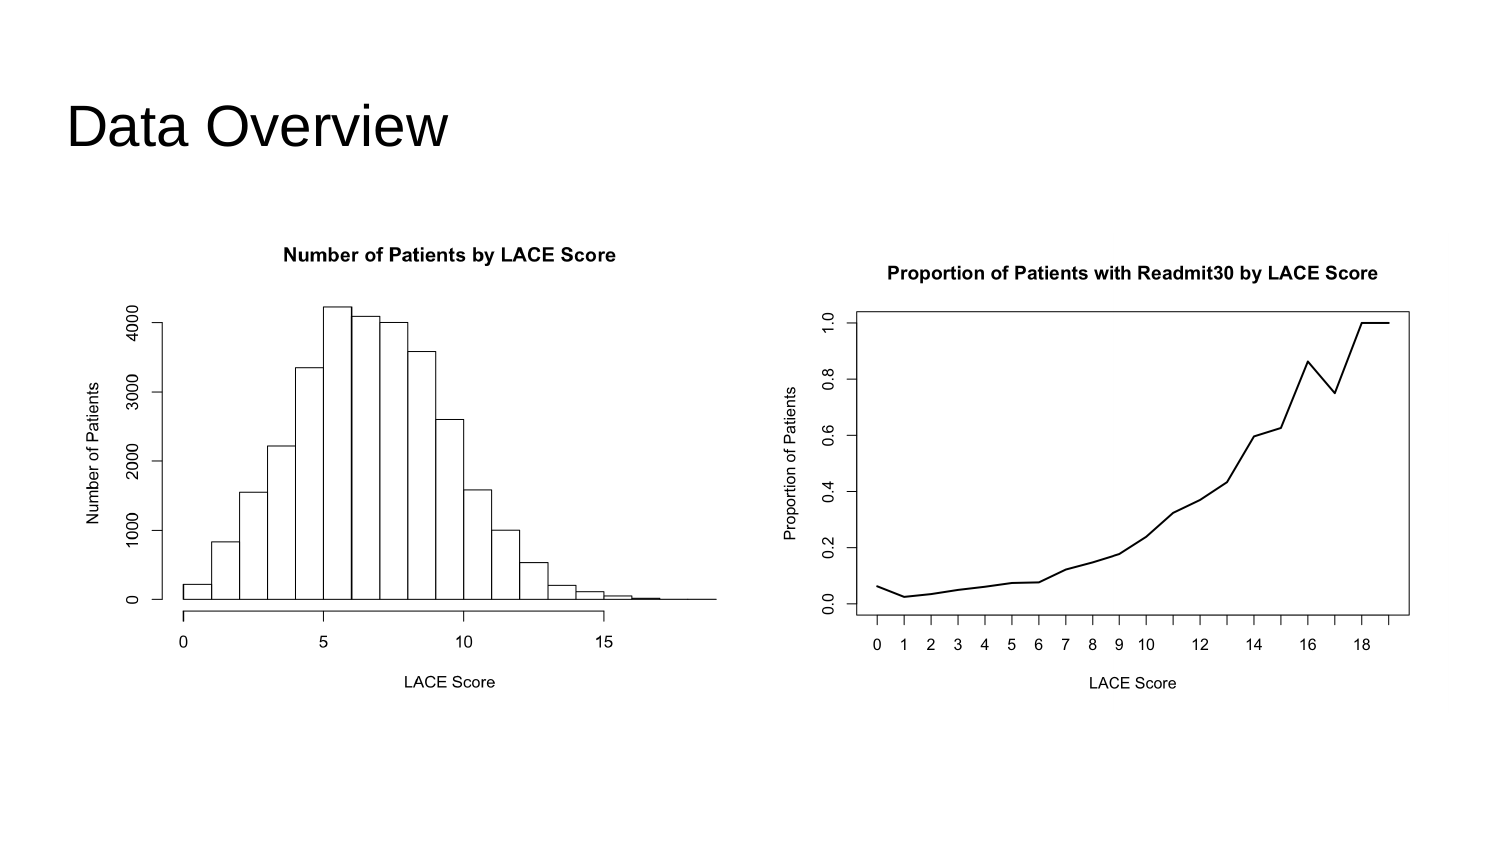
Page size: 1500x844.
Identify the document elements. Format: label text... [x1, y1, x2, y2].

title Data Overview [51, 72, 1449, 167]
picture [79, 213, 1450, 713]
